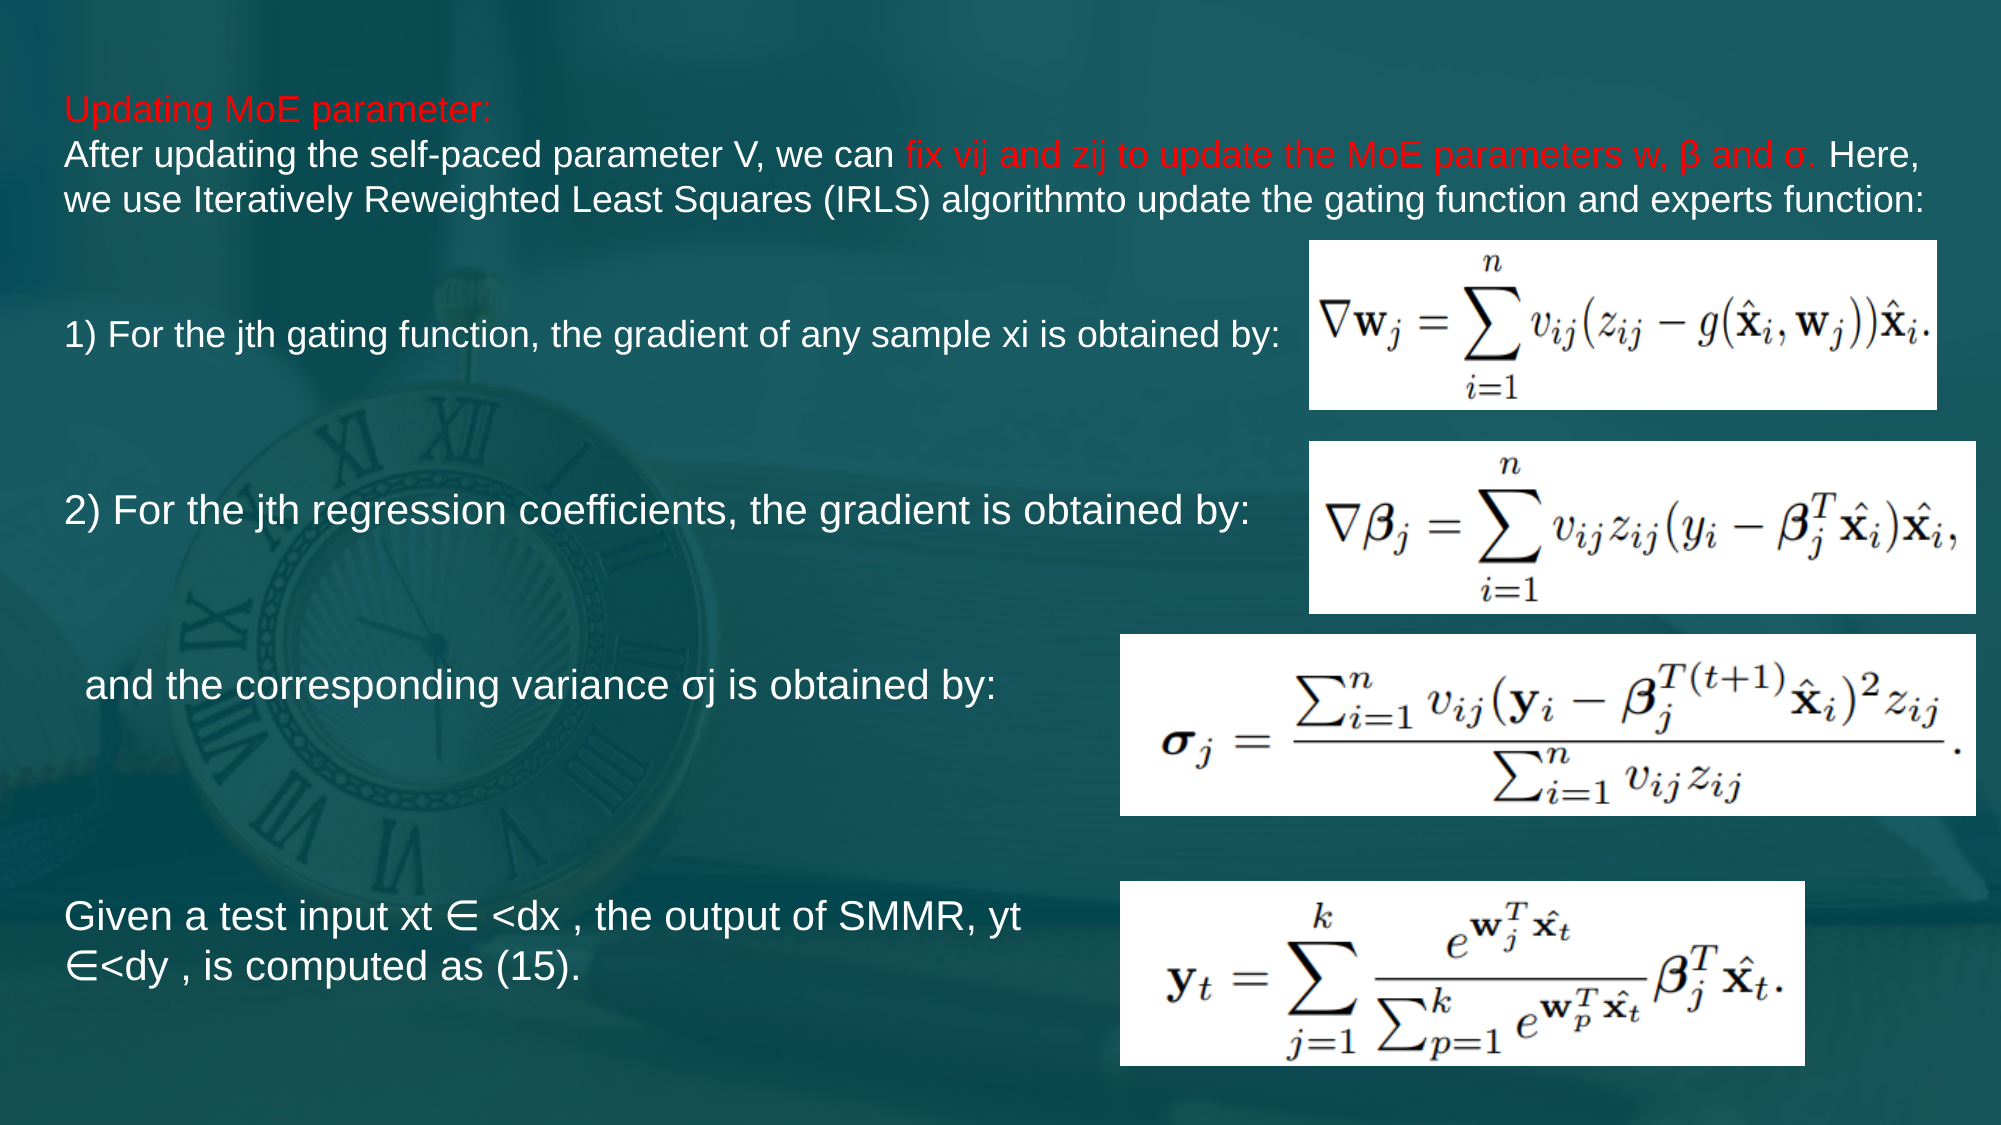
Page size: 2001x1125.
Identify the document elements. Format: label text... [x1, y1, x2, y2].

picture [0, 0, 2001, 1125]
text_box Given a test input xt ∈ <dx , the output of SMMR, yt ∈<dy , is computed as (15). [49, 881, 1082, 996]
text_box Updating MoE parameter: After updating the self-paced parameter V, we can fix vij and zij to update the MoE parameters w, β and σ. Here, we use Iteratively Reweighted Least Squares (IRLS) algorithmto update the gating function and experts function: 1) For the jth gating function, the gradient of any sample xi is obtained by: [49, 77, 1976, 363]
text_box 2) For the jth regression coefficients, the gradient is obtained by: [49, 475, 1282, 540]
text_box and the corresponding variance σj is obtained by: [69, 650, 1115, 715]
